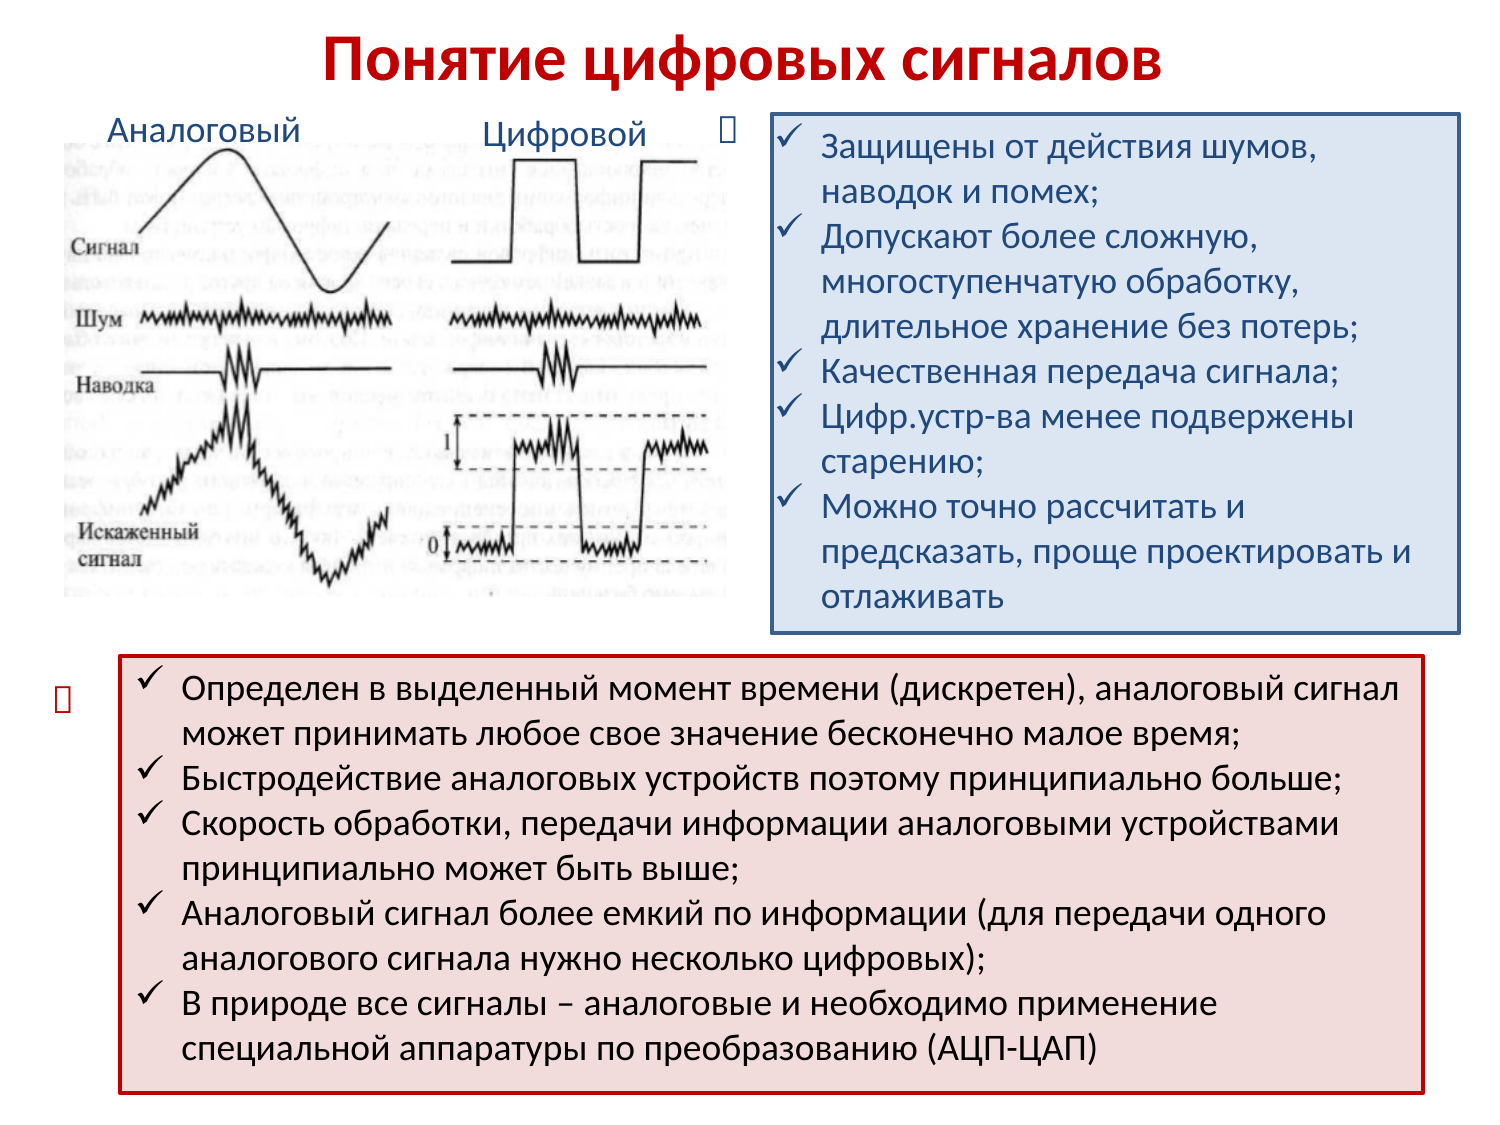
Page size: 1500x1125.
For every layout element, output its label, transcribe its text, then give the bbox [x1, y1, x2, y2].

title Понятие цифровых сигналов [17, 5, 1471, 102]
picture [64, 143, 727, 597]
text_box  [701, 99, 755, 159]
text_box Аналоговый [92, 97, 317, 142]
text_box Цифровой [467, 101, 663, 142]
text_box Определен в выделенный момент времени (дискретен), аналоговый сигнал может принимать любое свое значение бесконечно малое время; Быстродействие аналоговых устройств поэтому принципиально больше; Скорость обработки, передачи информации аналоговыми устройствами принципиально может быть выше; Аналоговый сигнал более емкий по информации (для передачи одного аналогового сигнала нужно несколько цифровых); В природе все сигналы – аналоговые и необходимо применение специальной аппаратуры по преобразованию (АЦП-ЦАП) [119, 655, 1424, 1121]
text_box  [36, 668, 90, 729]
text_box Защищены от действия шумов, наводок и помех; Допускают более сложную, многоступенчатую обработку, длительное хранение без потерь; Качественная передача сигнала; Цифр.устр-ва менее подвержены старению; Можно точно рассчитать и предсказать, проще проектировать и отлаживать [759, 113, 1459, 669]
